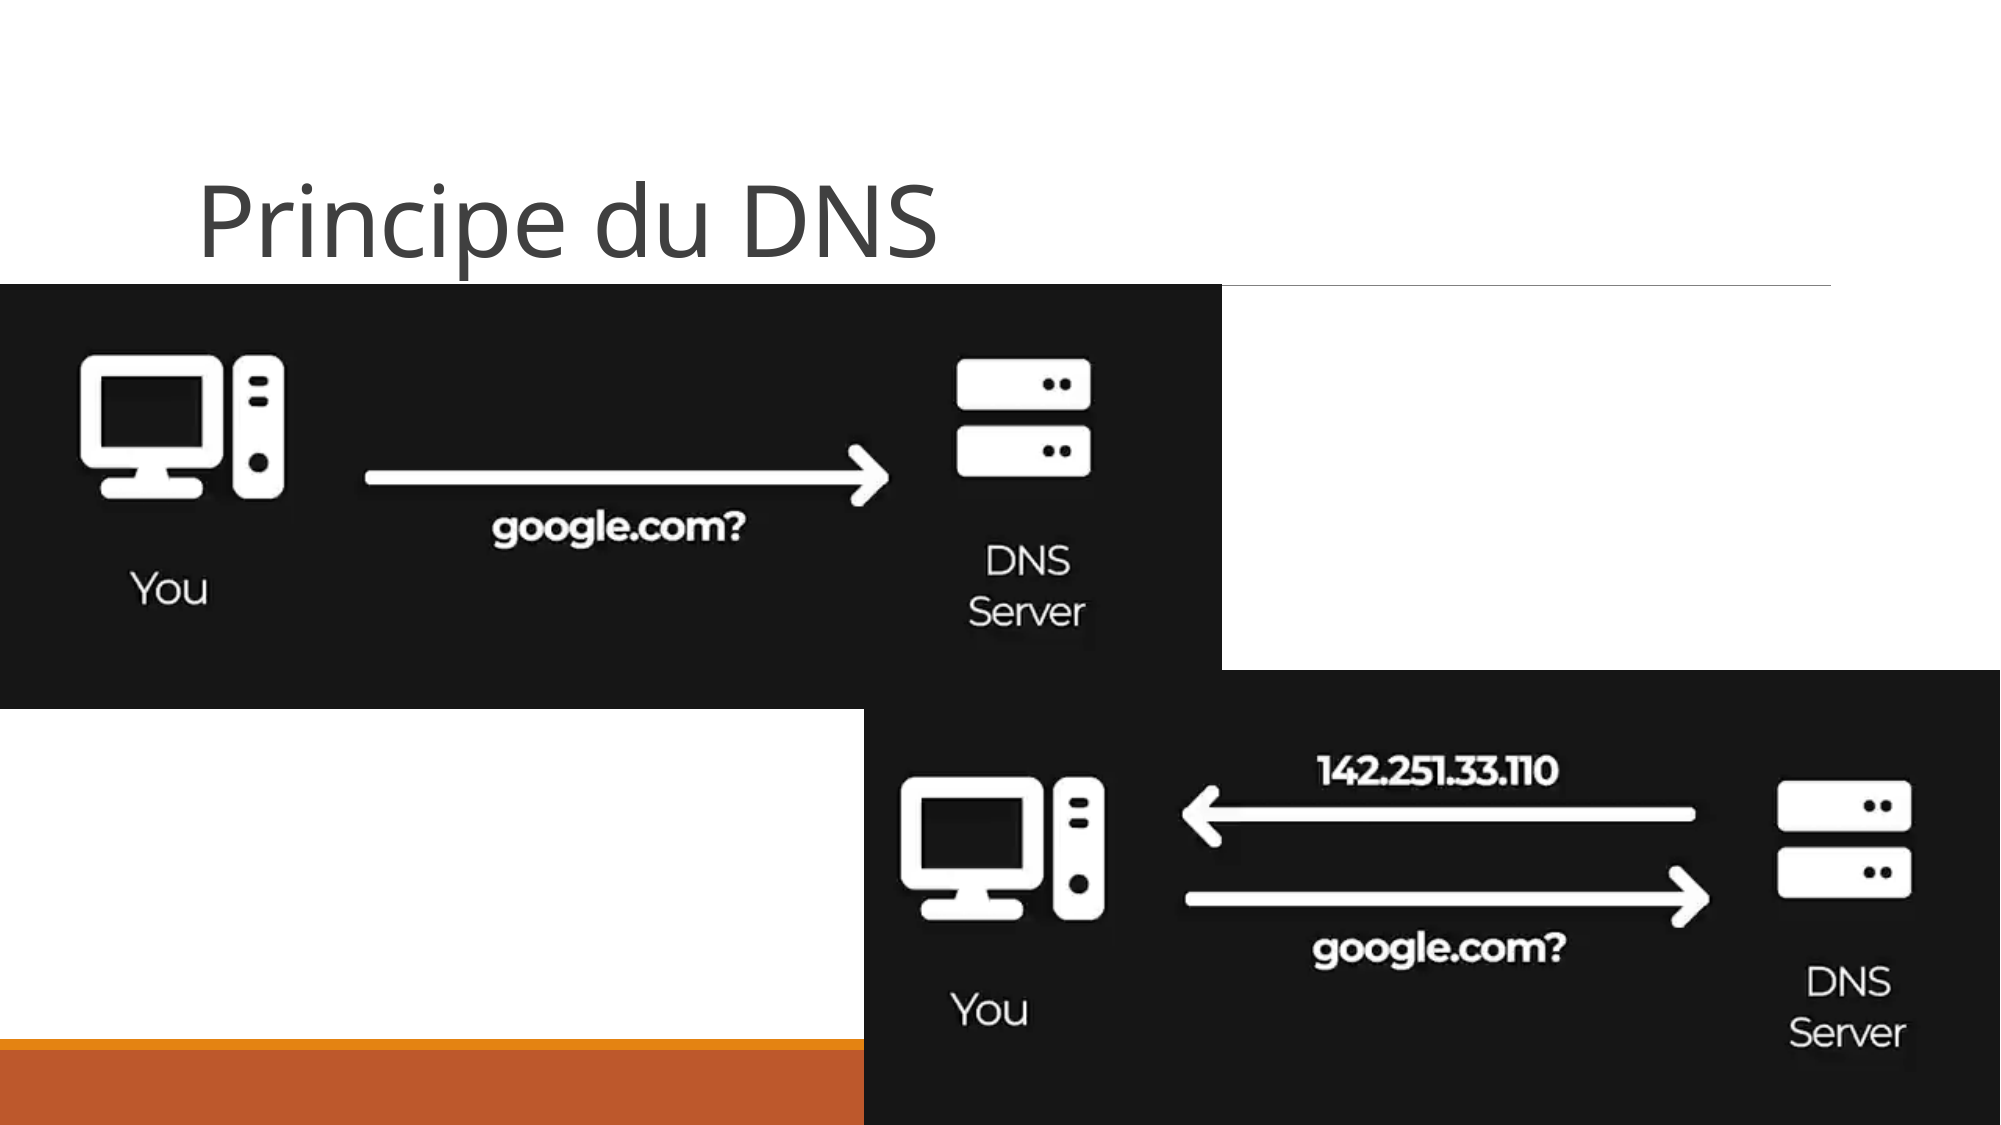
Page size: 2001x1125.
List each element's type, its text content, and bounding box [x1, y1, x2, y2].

title Principe du DNS [180, 47, 1830, 285]
picture [0, 284, 2000, 1125]
